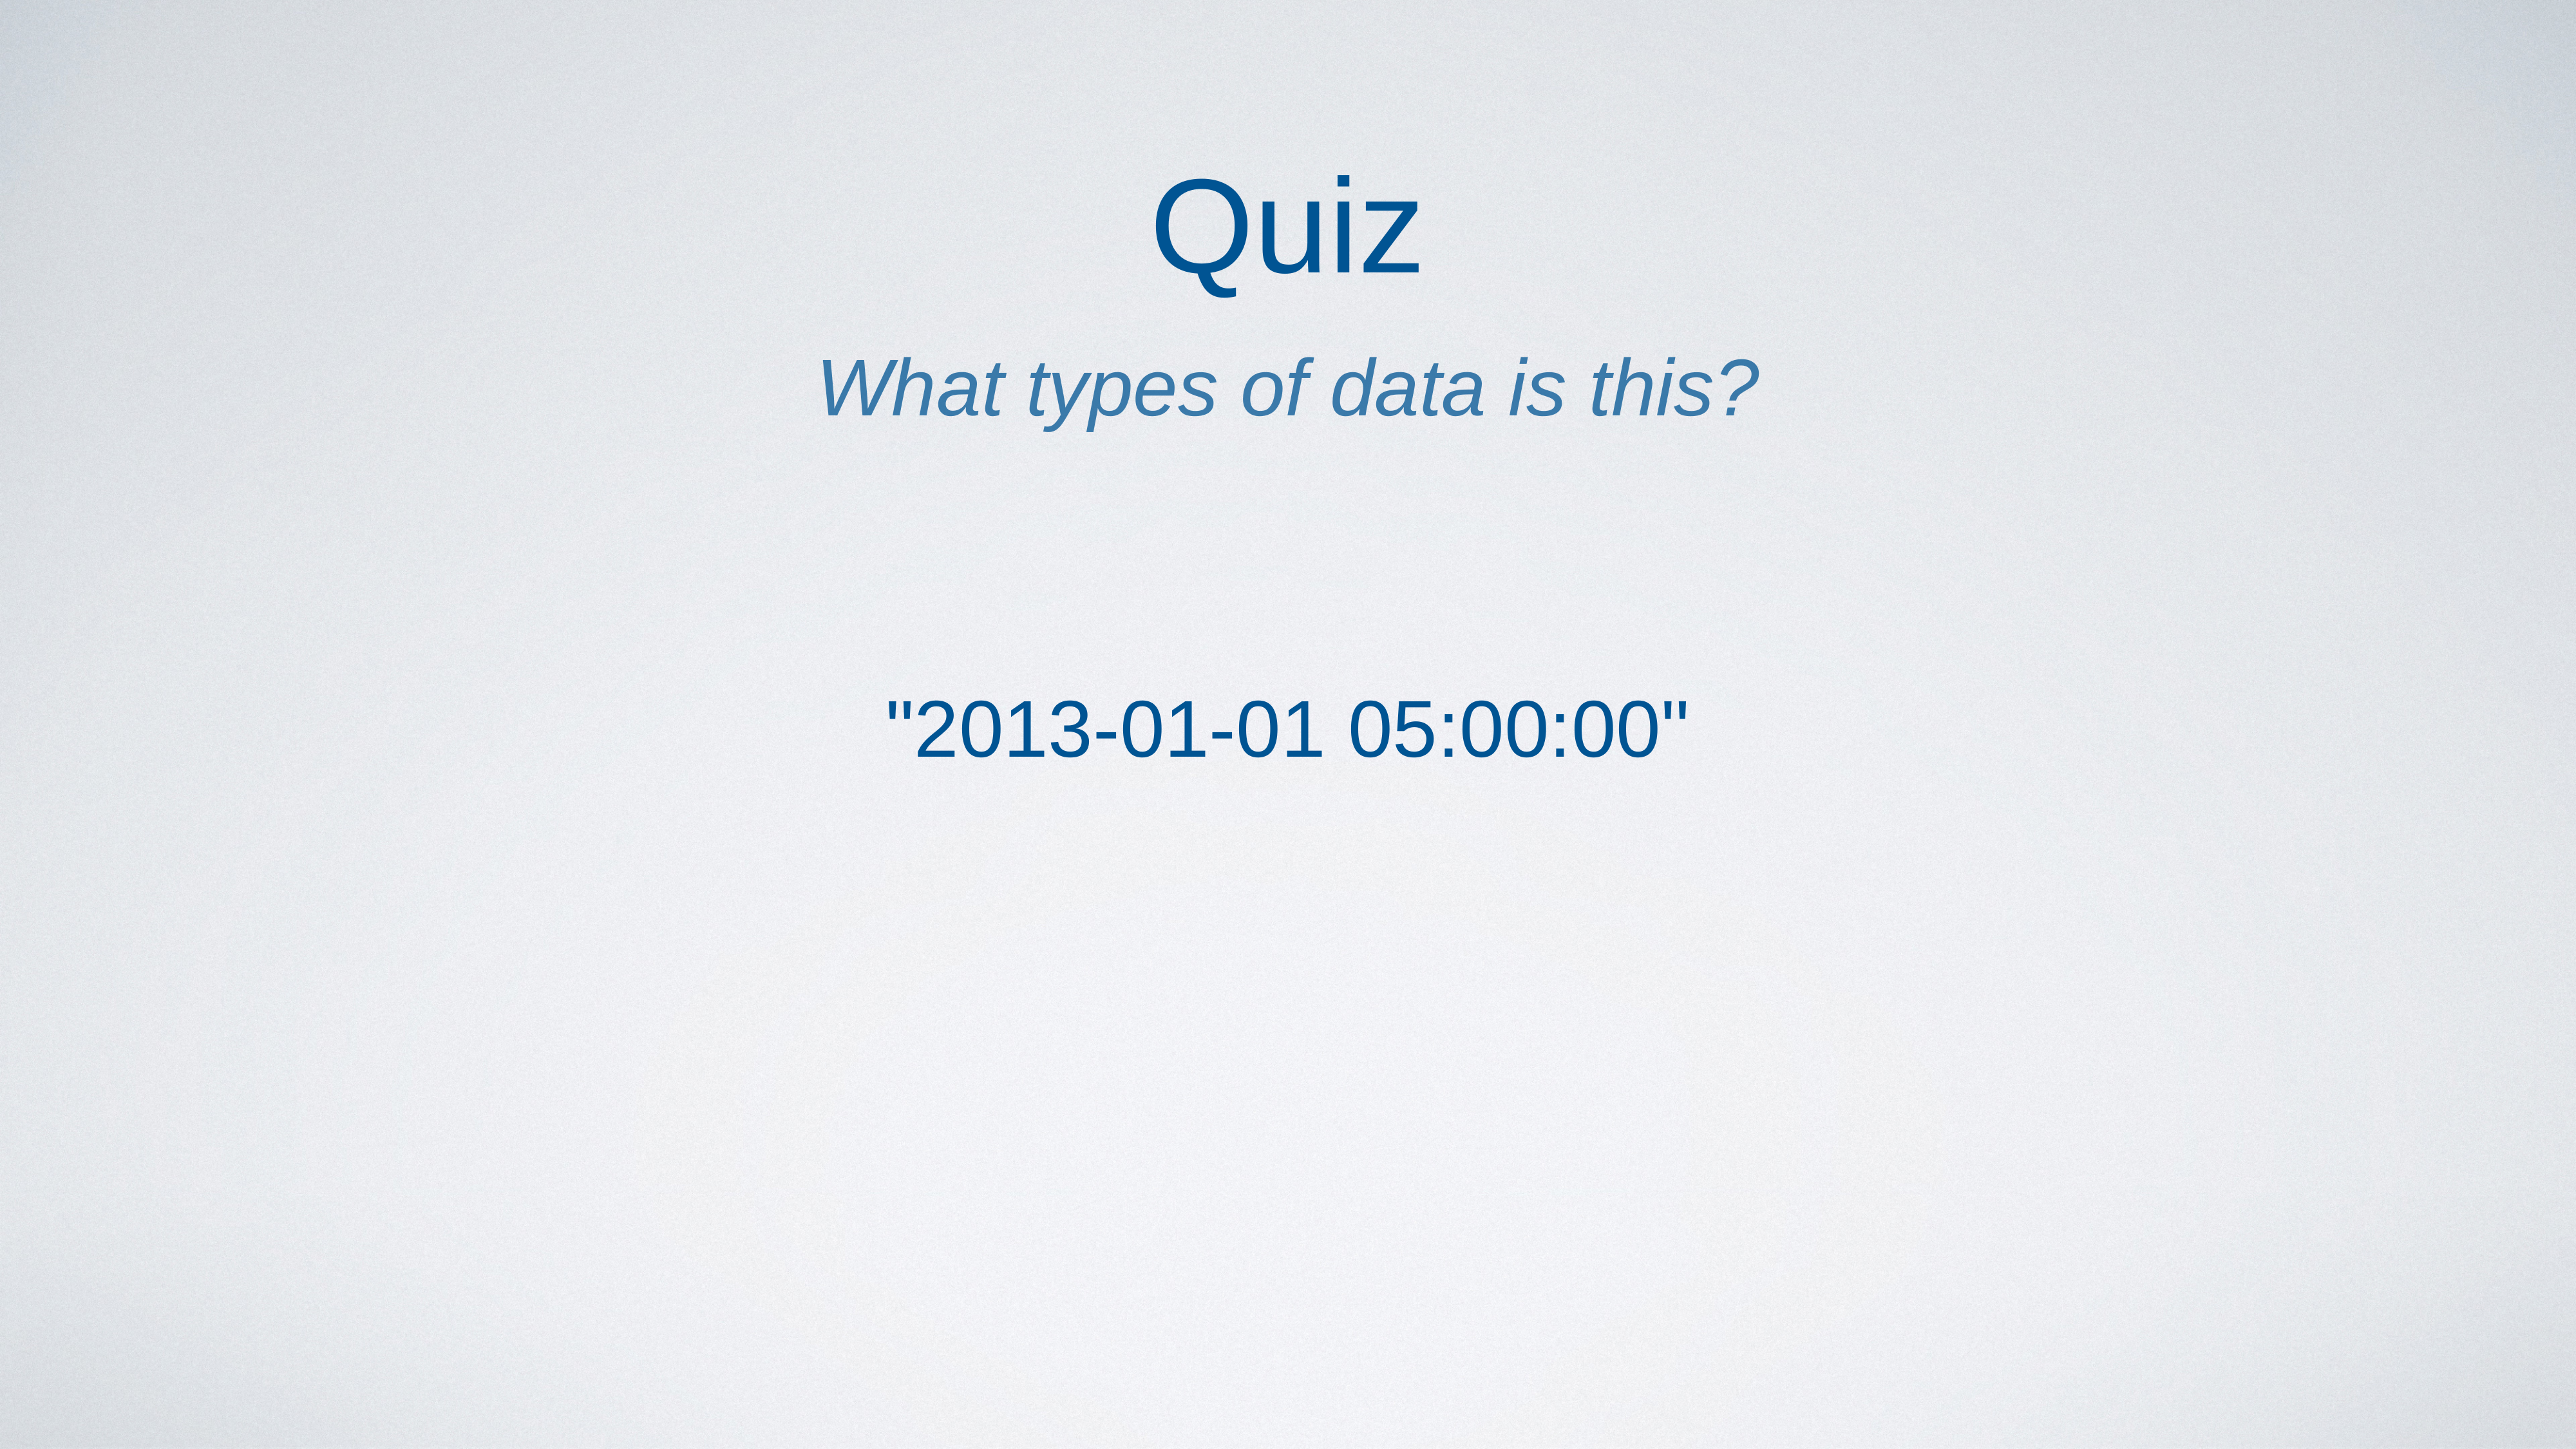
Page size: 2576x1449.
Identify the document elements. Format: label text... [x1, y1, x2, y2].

text_box "2013-01-01 05:00:00" [582, 638, 1994, 811]
title Quiz [510, 37, 2066, 401]
picture [0, 0, 2576, 1449]
list What types of data is this? [582, 297, 1994, 470]
